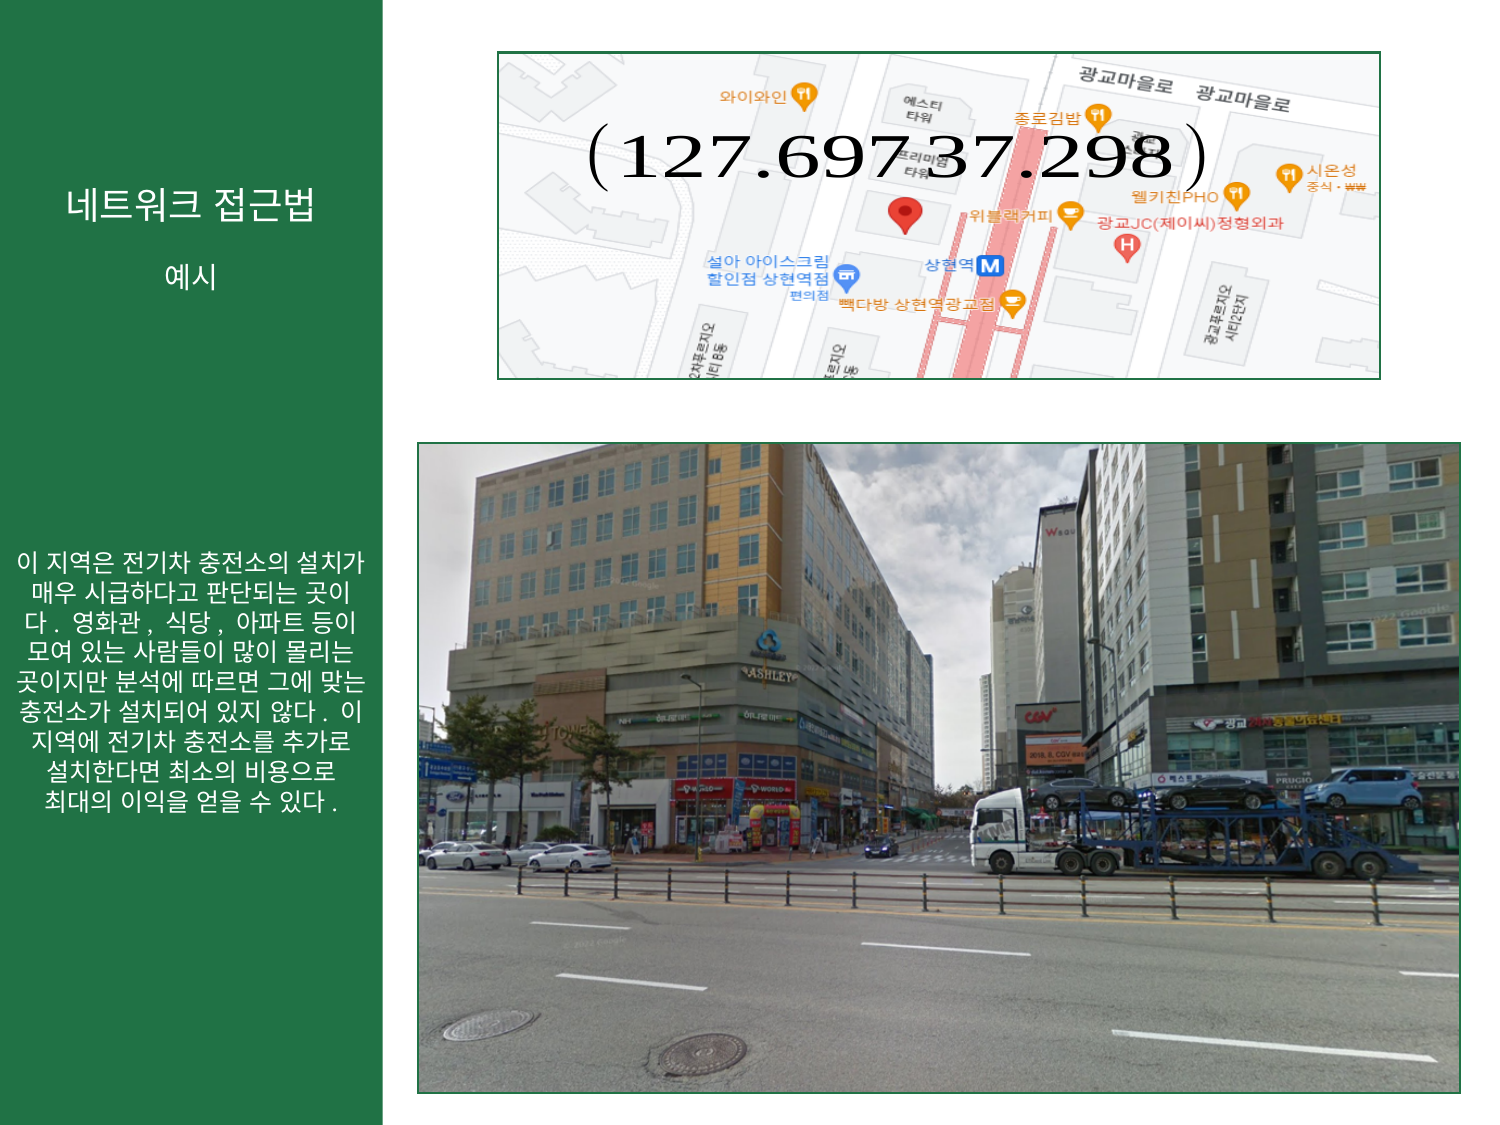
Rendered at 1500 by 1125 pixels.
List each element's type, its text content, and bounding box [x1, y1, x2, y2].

text_box 예시 [95, 252, 288, 302]
text_box [417, 442, 1461, 1094]
text_box [497, 51, 1381, 380]
text_box 이 지역은 전기차 충전소의 설치가 매우 시급하다고 판단되는 곳이다. 영화관, 식당, 아파트 등이 모여 있는 사람들이 많이 몰리는 곳이지만 분석에 따르면 그에 맞는 충전소가 설치되어 있지 않다. 이 지역에 전기차 충전소를 추가로 설치한다면 최소의 비용으로 최대의 이익을 얻을 수 있다. [0, 539, 383, 824]
